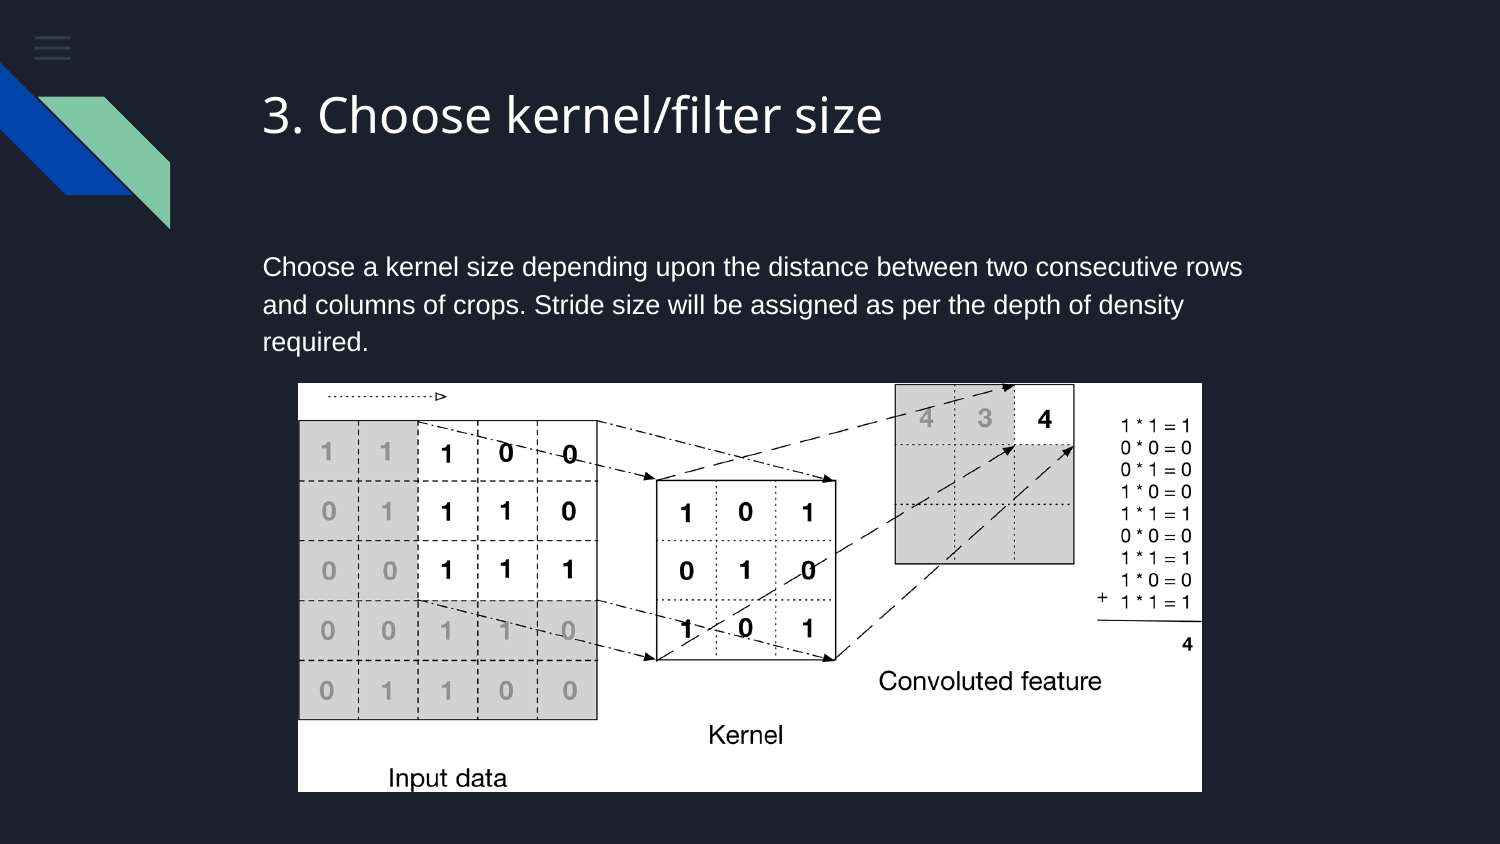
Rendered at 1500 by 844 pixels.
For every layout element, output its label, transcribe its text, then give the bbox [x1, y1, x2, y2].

list Choose a kernel size depending upon the distance between two consecutive rows and columns of crops. Stride size will be assigned as per the depth of density required. [247, 230, 1282, 373]
title 3. Choose kernel/filter size [247, 68, 1282, 183]
picture [297, 383, 1203, 793]
